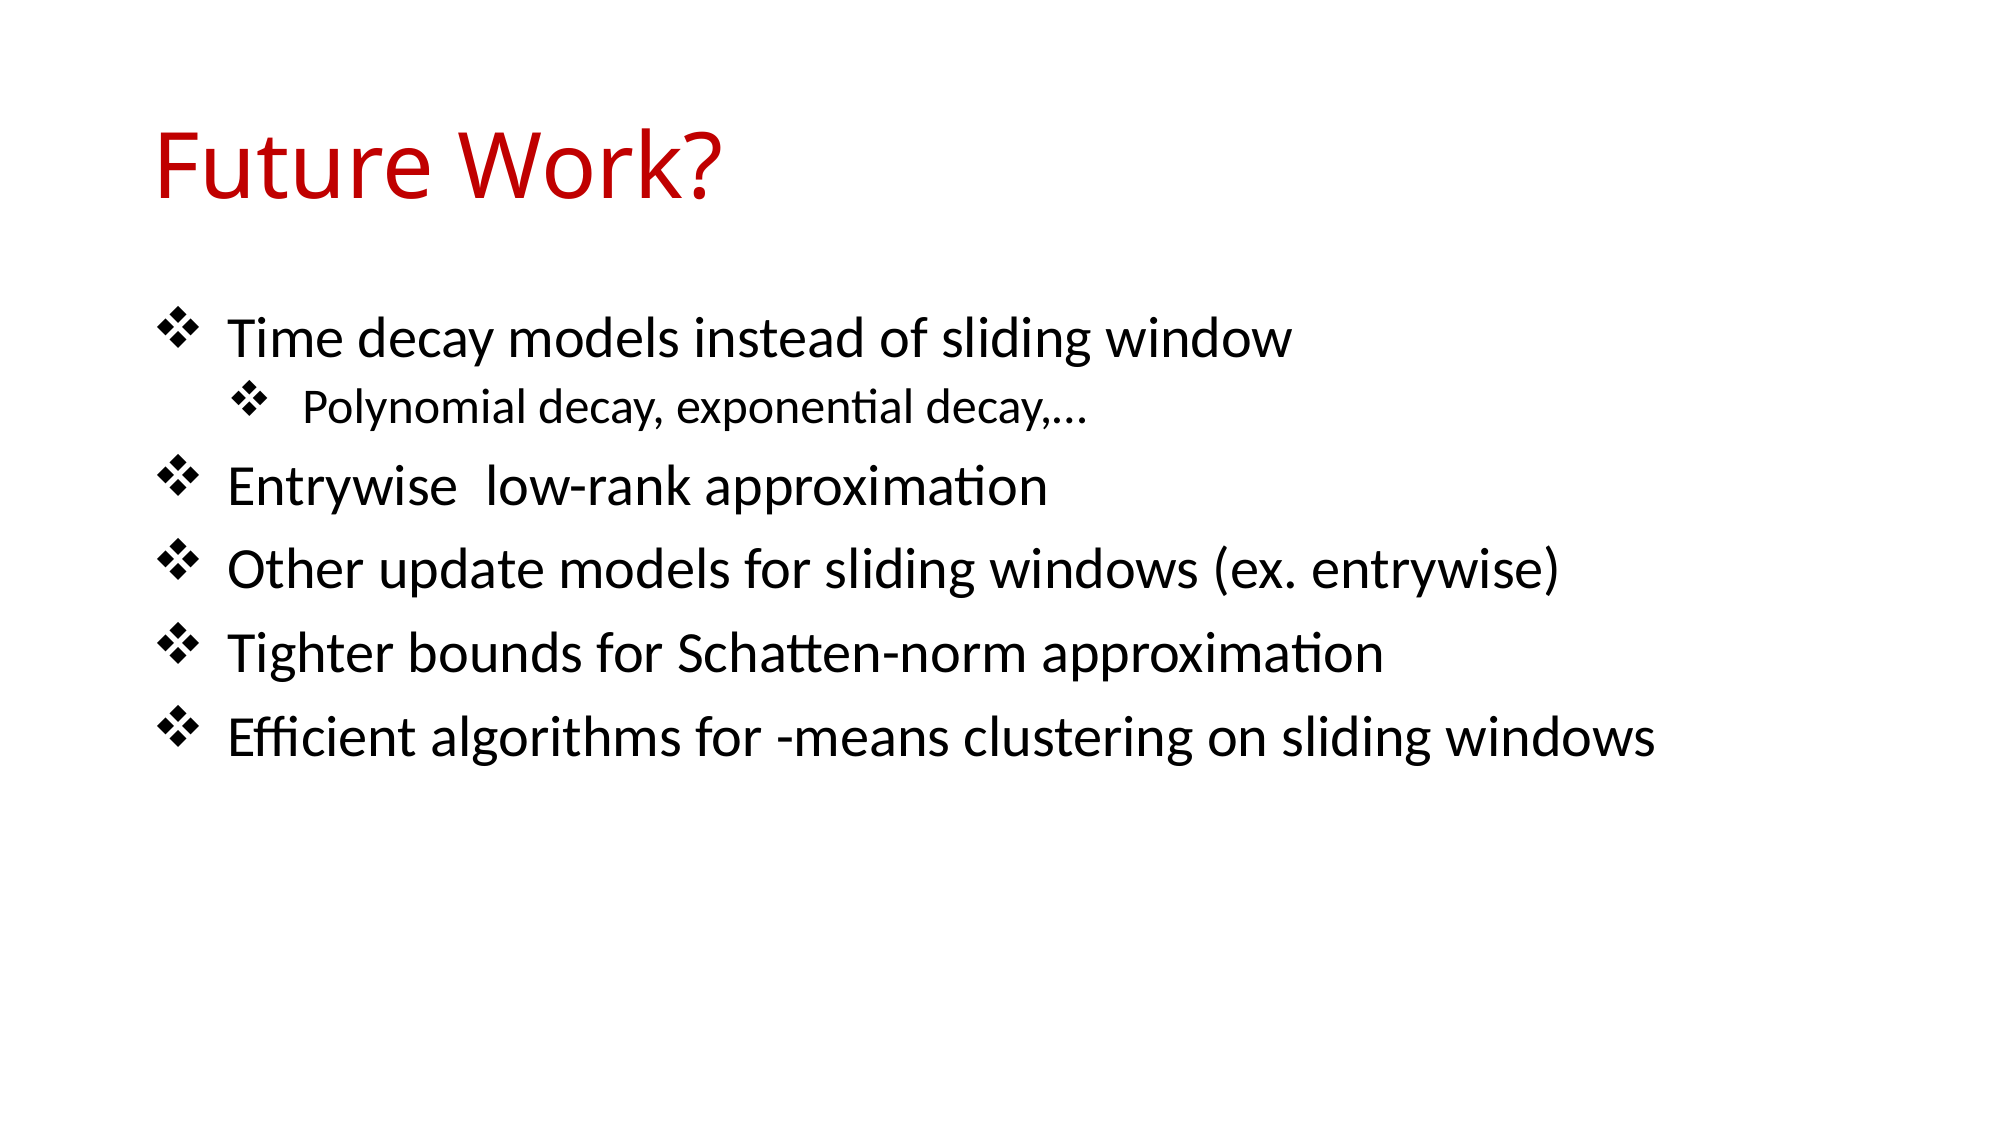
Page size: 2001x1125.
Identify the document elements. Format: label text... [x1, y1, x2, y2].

title Future Work? [137, 59, 1863, 278]
